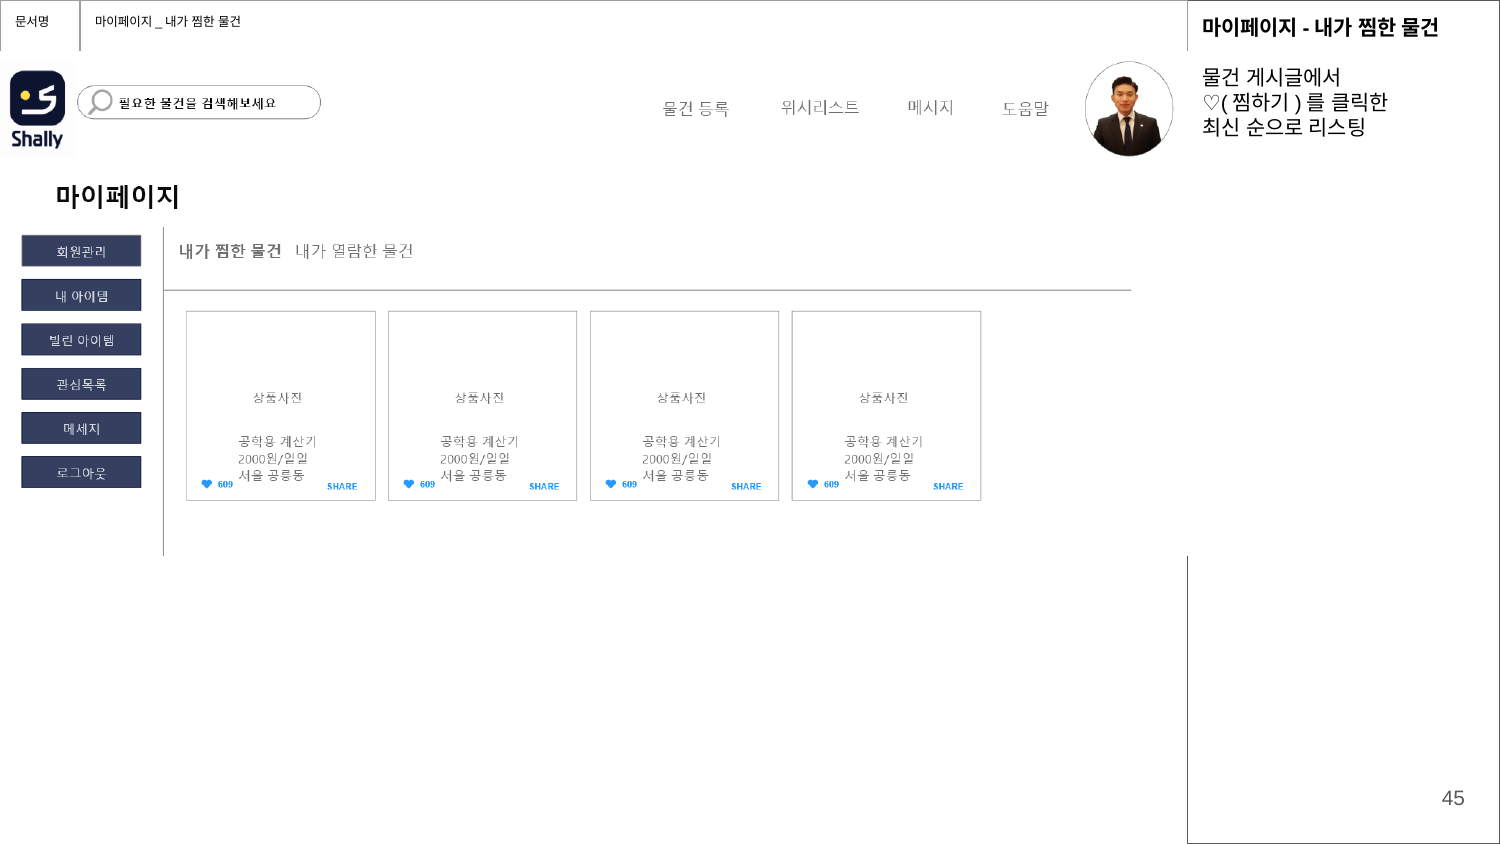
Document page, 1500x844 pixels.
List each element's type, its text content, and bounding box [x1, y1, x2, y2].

table_header 문서명 [1, 1, 79, 50]
slide_number ‹#› [1389, 764, 1480, 830]
table_header 마이페이지_내가 찜한 물건 [81, 1, 1187, 51]
picture [0, 51, 1188, 556]
text_box 마이페이지-내가 찜한 물건 물건 게시글에서 ♡(찜하기)를 클릭한 최신 순으로 리스팅 [1187, 0, 1500, 844]
